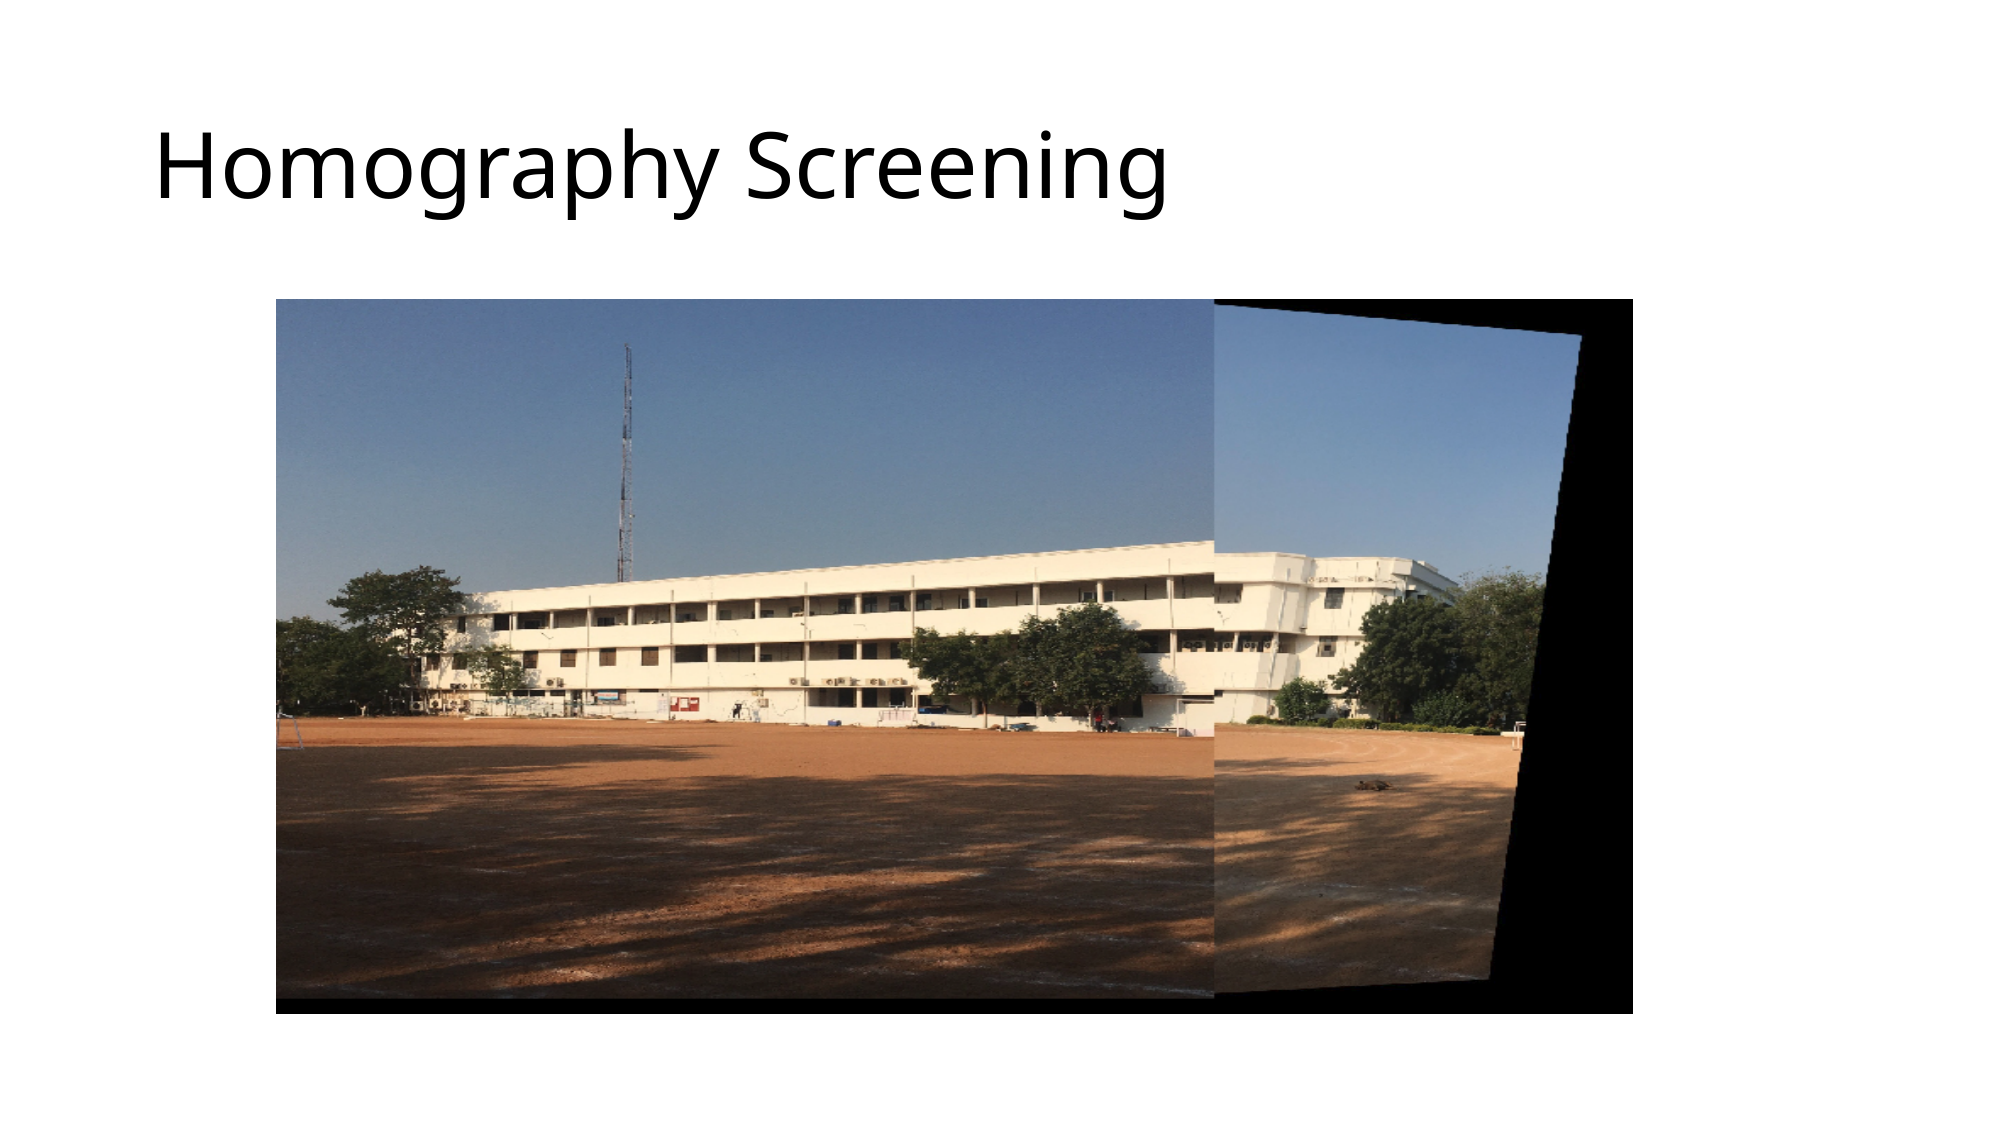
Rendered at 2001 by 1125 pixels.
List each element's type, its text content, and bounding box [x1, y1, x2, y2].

title Homography Screening [137, 59, 1863, 278]
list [276, 299, 1633, 1014]
